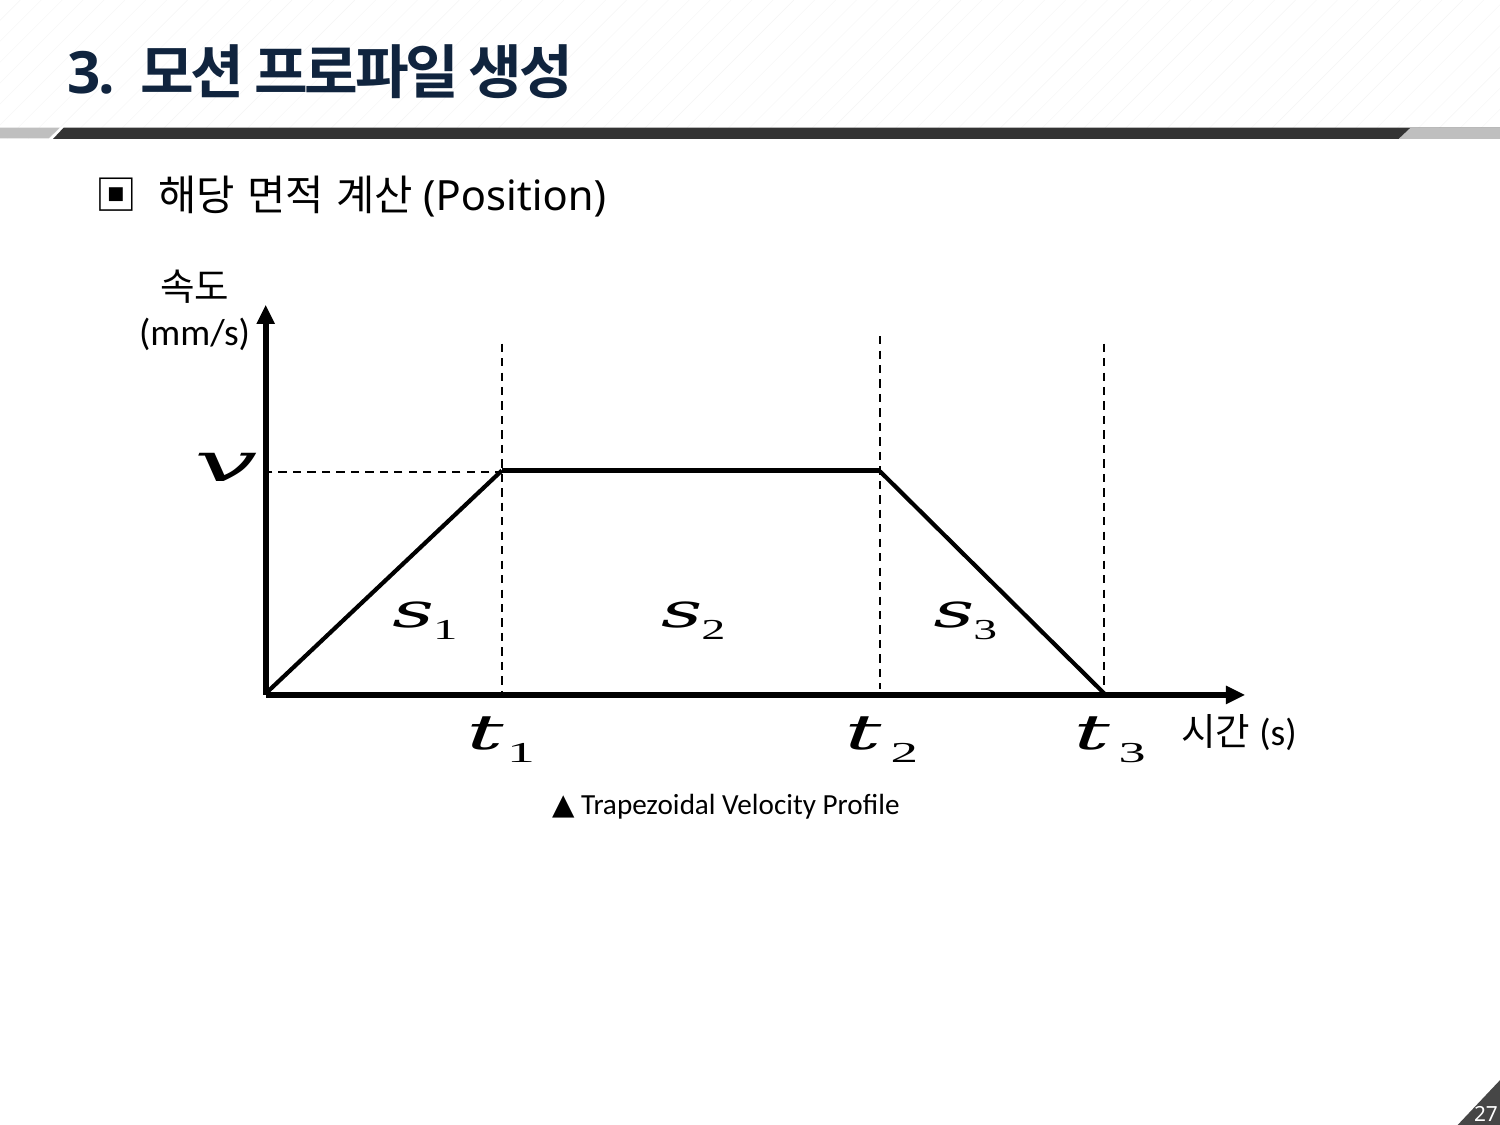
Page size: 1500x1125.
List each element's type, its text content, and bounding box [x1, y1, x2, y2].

text_box 시간(s) [1166, 700, 1439, 761]
text_box ▣ 해당 면적 계산(Position) [80, 160, 622, 226]
text_box 3. 모션 프로파일 생성 [53, 27, 1471, 113]
text_box 속도 (mm/s) [123, 255, 266, 361]
text_box ▲ Trapezoidal Velocity Profile [537, 777, 915, 828]
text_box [265, 473, 501, 694]
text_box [879, 471, 1104, 694]
